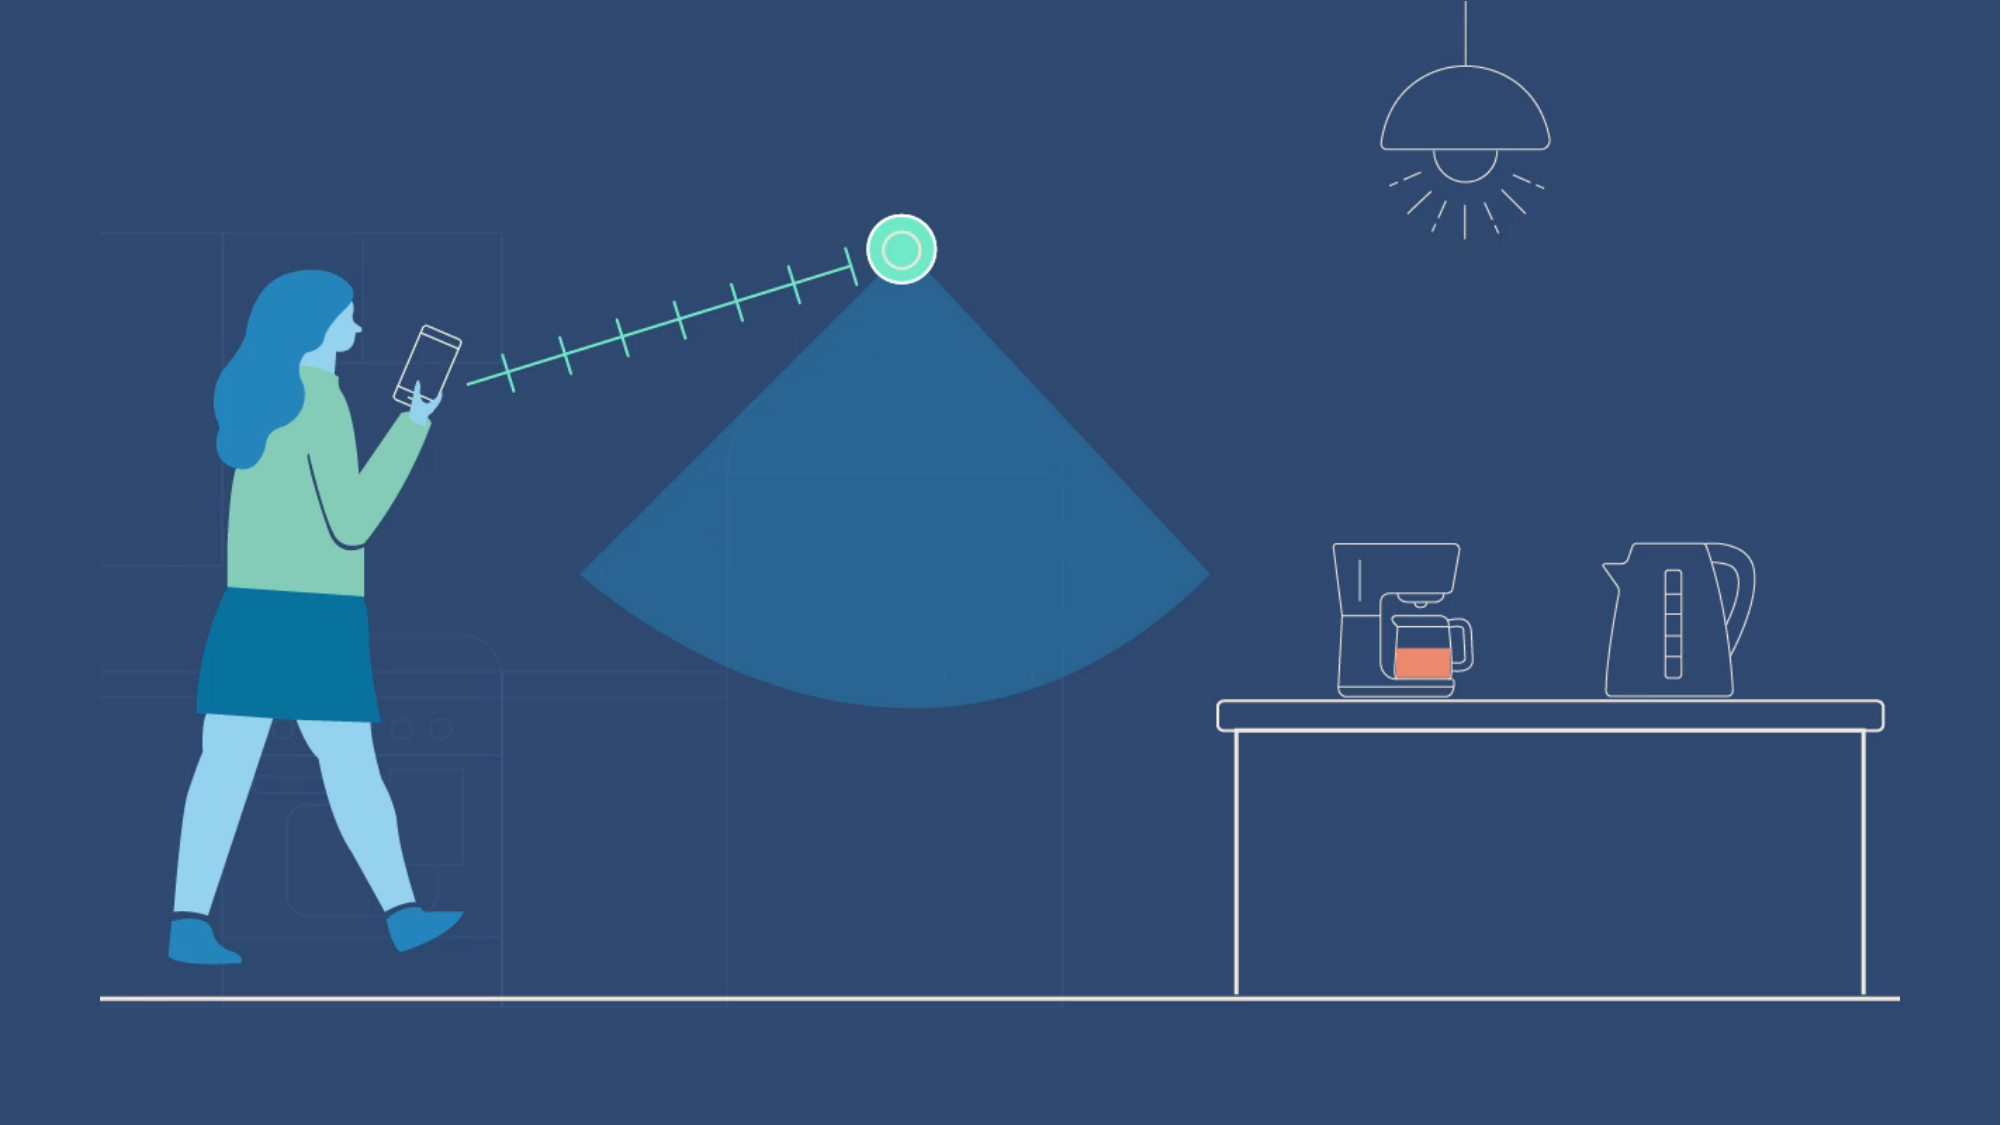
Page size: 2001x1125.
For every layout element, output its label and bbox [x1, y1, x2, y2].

text_box [99, 0, 1900, 1125]
